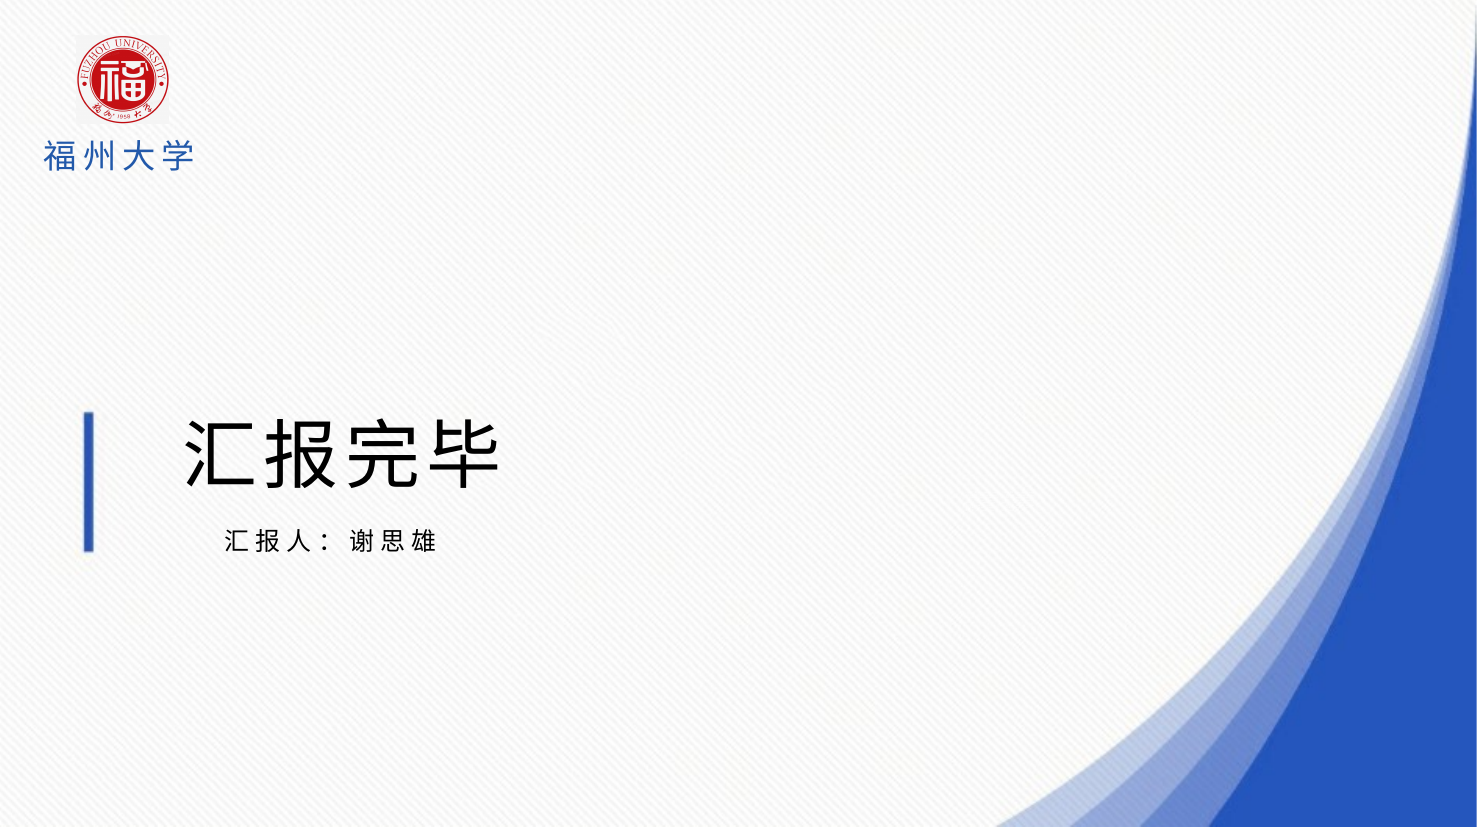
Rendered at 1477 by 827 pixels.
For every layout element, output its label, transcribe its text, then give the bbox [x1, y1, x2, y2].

text_box 汇报人：谢思雄 [183, 519, 479, 561]
picture [0, 0, 1477, 827]
text_box 汇报完毕 [171, 401, 513, 503]
text_box 福州大学 [32, 129, 207, 181]
